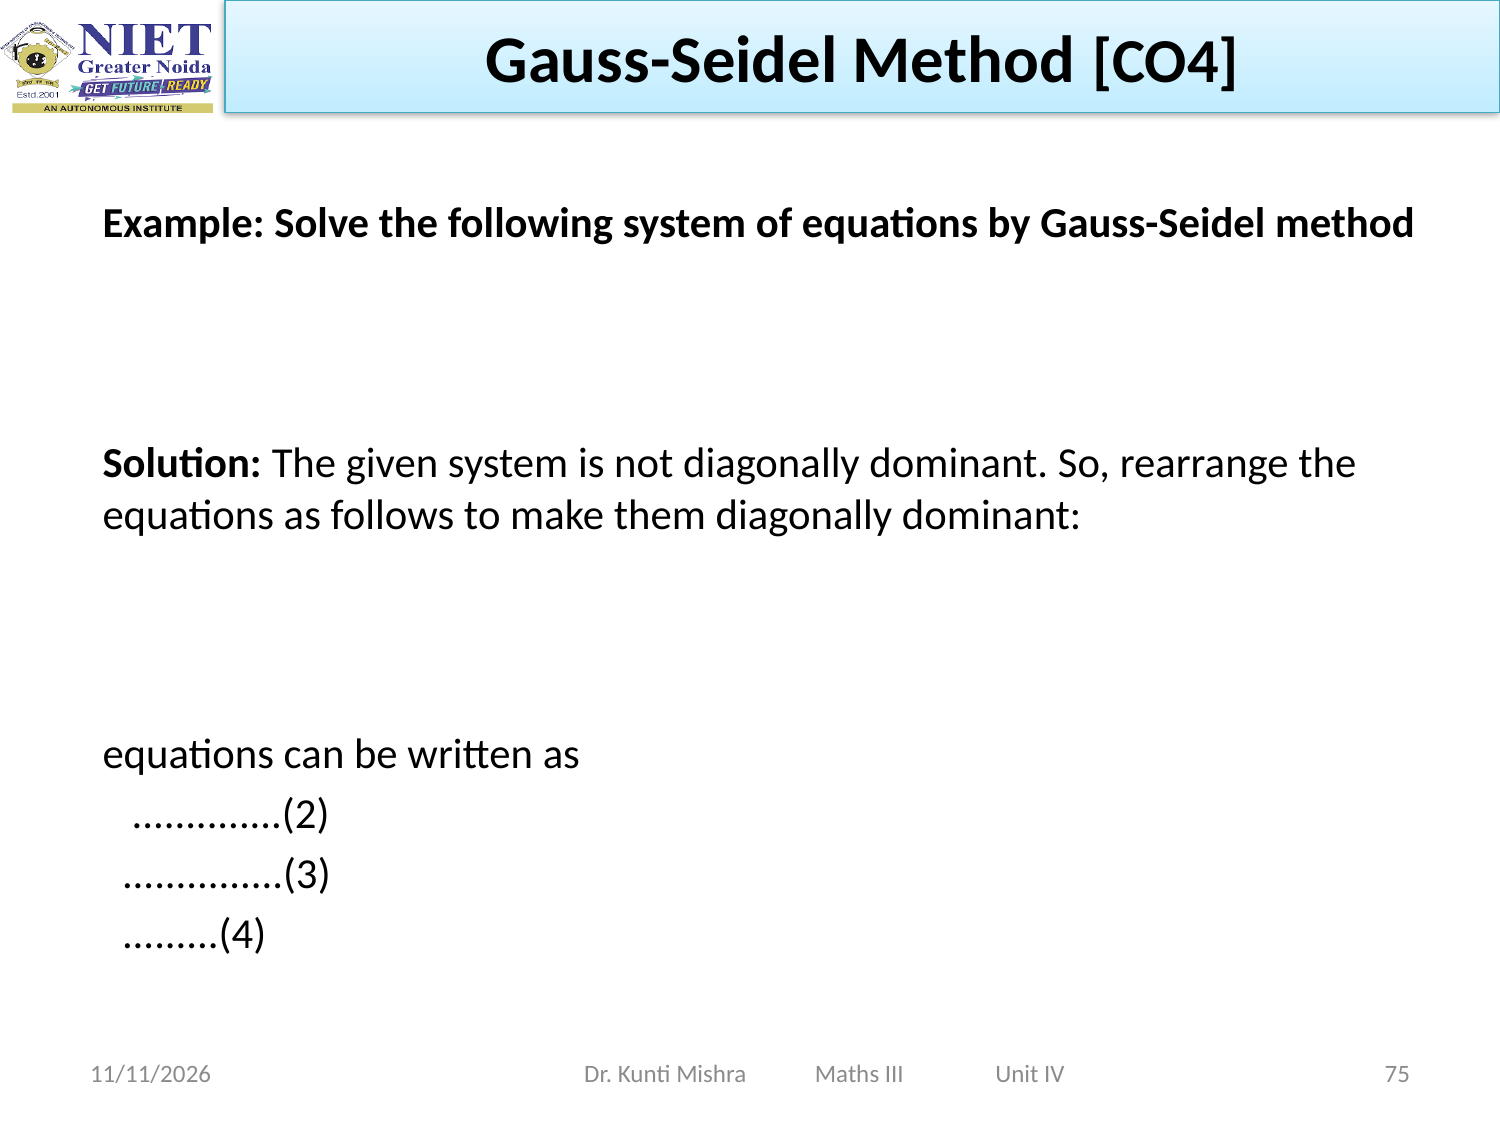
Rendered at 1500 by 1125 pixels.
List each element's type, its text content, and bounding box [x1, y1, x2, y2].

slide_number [75, 1042, 412, 1103]
text_box Gauss-Seidel Method [CO4] [224, 0, 1500, 113]
picture [0, 22, 213, 113]
slide_number 75 [1074, 1042, 1425, 1103]
footer Dr. Kunti Mishra Maths III Unit IV [412, 1042, 1074, 1103]
